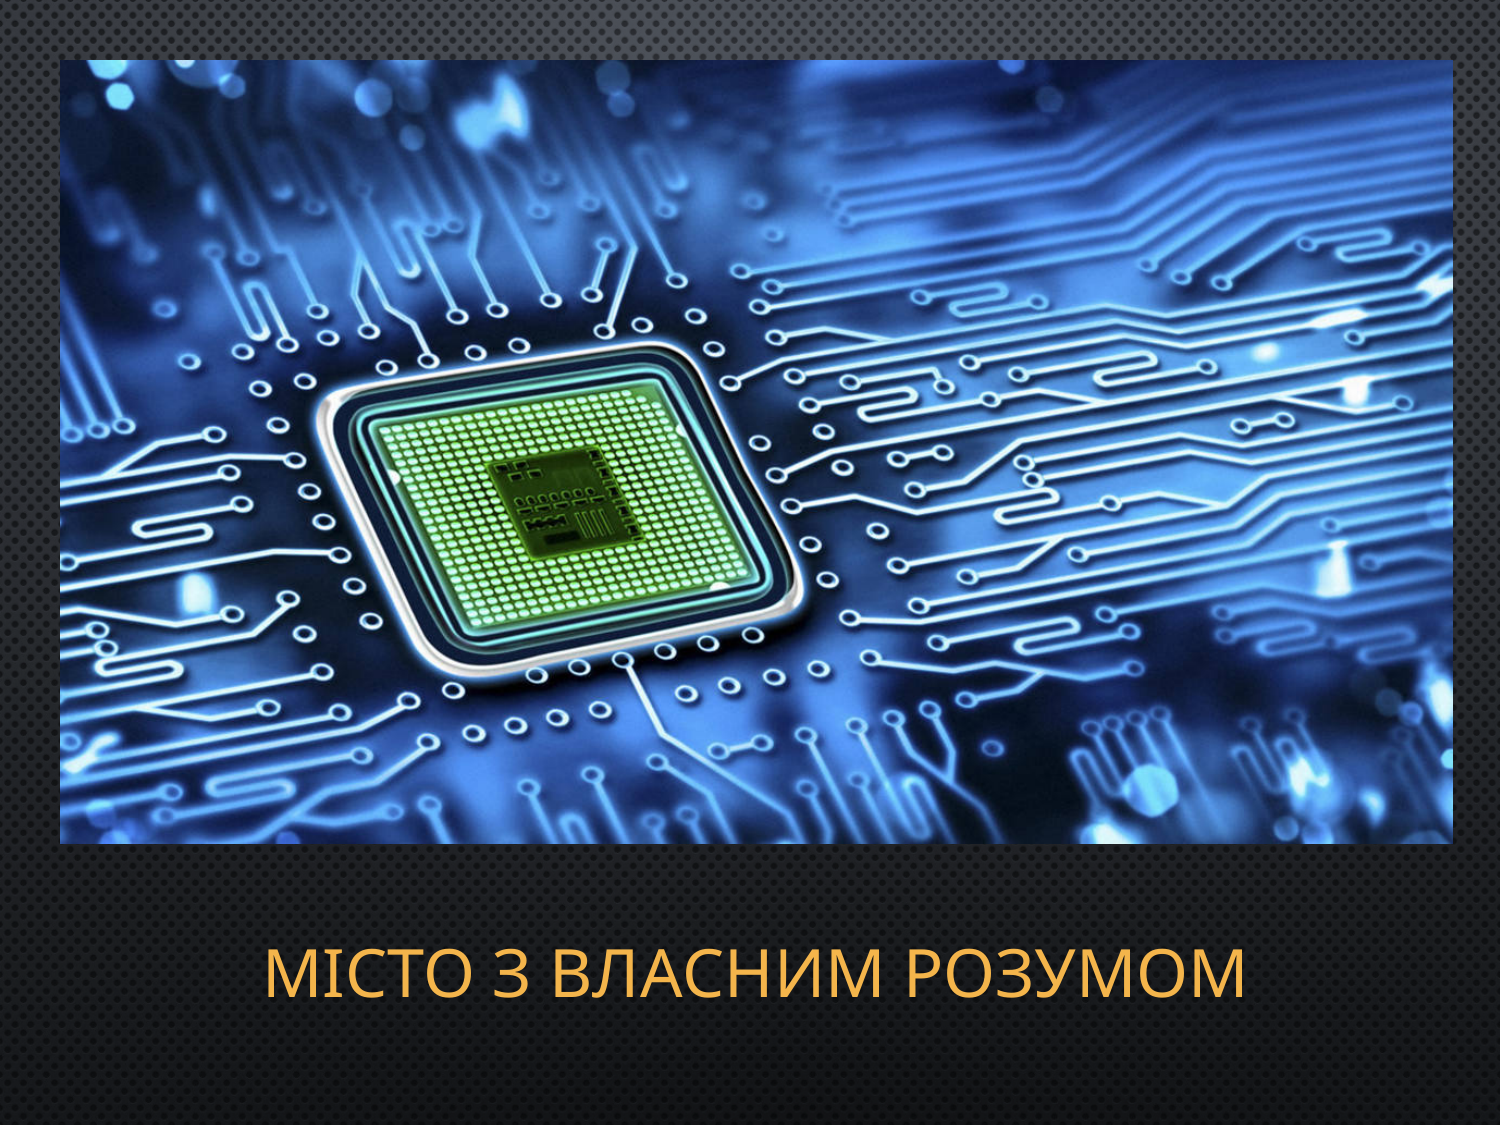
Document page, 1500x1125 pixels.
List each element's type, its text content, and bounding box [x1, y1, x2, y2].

title Місто з власним розумом [109, 880, 1404, 1062]
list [59, 60, 1453, 844]
